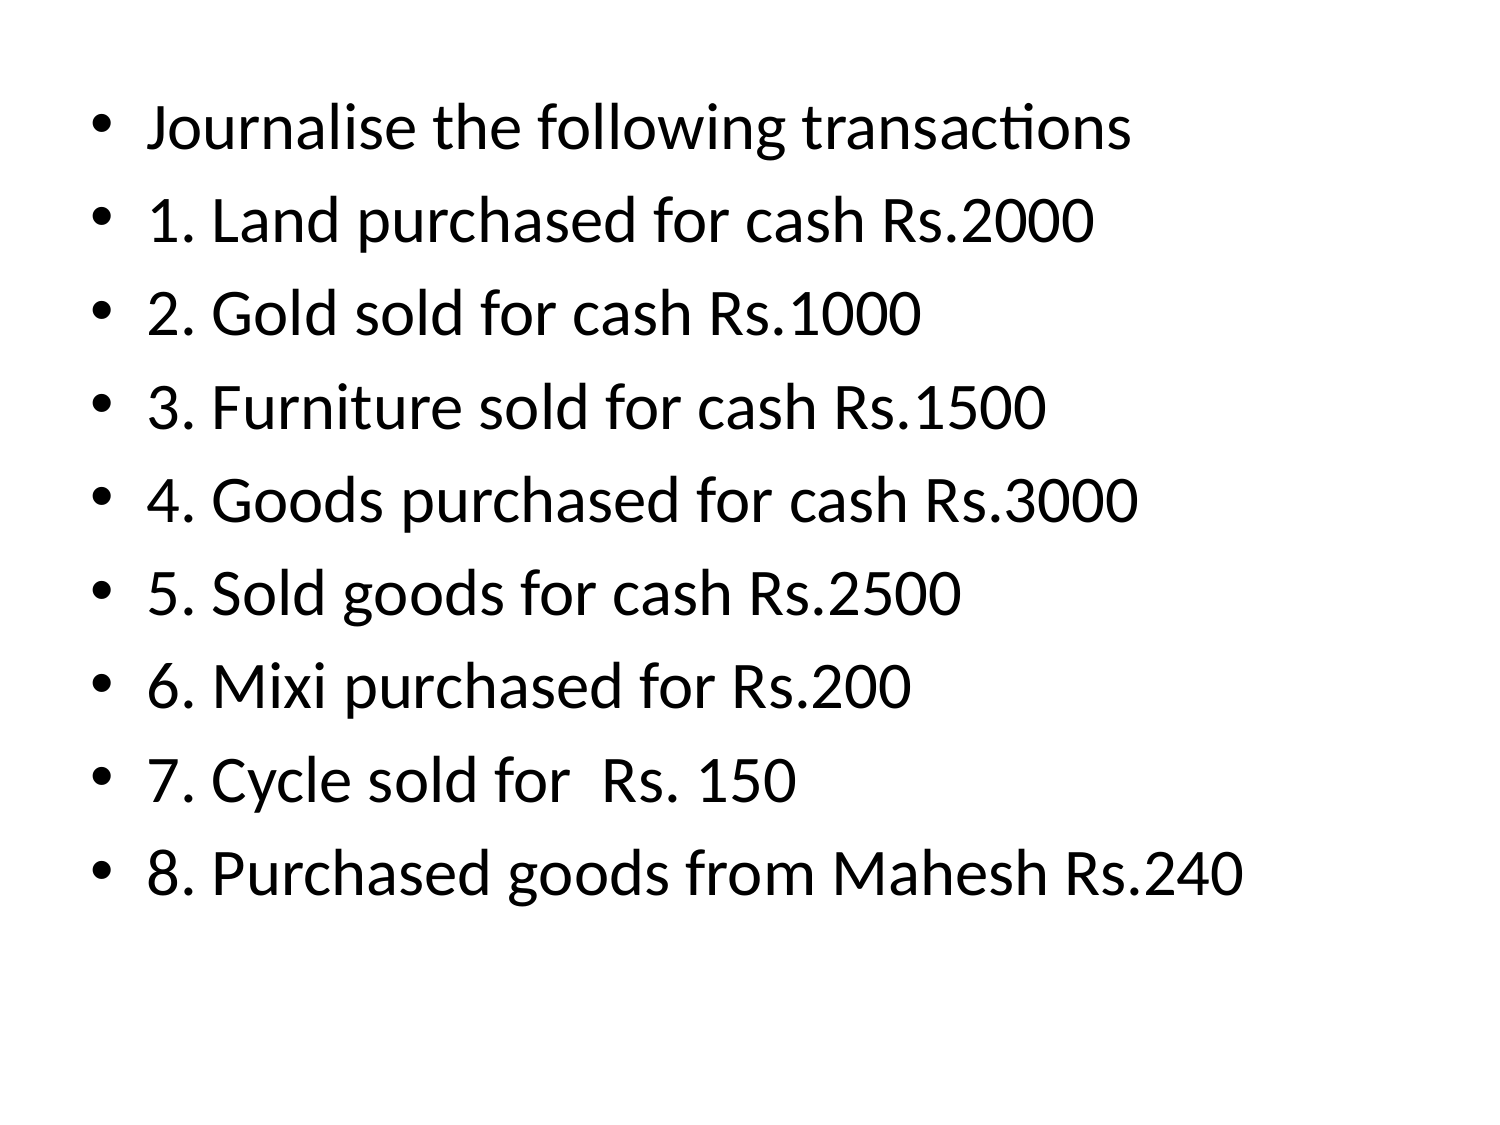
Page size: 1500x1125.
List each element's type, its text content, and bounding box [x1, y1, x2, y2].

list Journalise the following transactions 1. Land purchased for cash Rs.2000 2. Gold sold for cash Rs.1000 3. Furniture sold for cash Rs.1500 4. Goods purchased for cash Rs.3000 5. Sold goods for cash Rs.2500 6. Mixi purchased for Rs.200 7. Cycle sold for Rs. 150 8. Purchased goods from Mahesh Rs.240 [75, 75, 1425, 1005]
